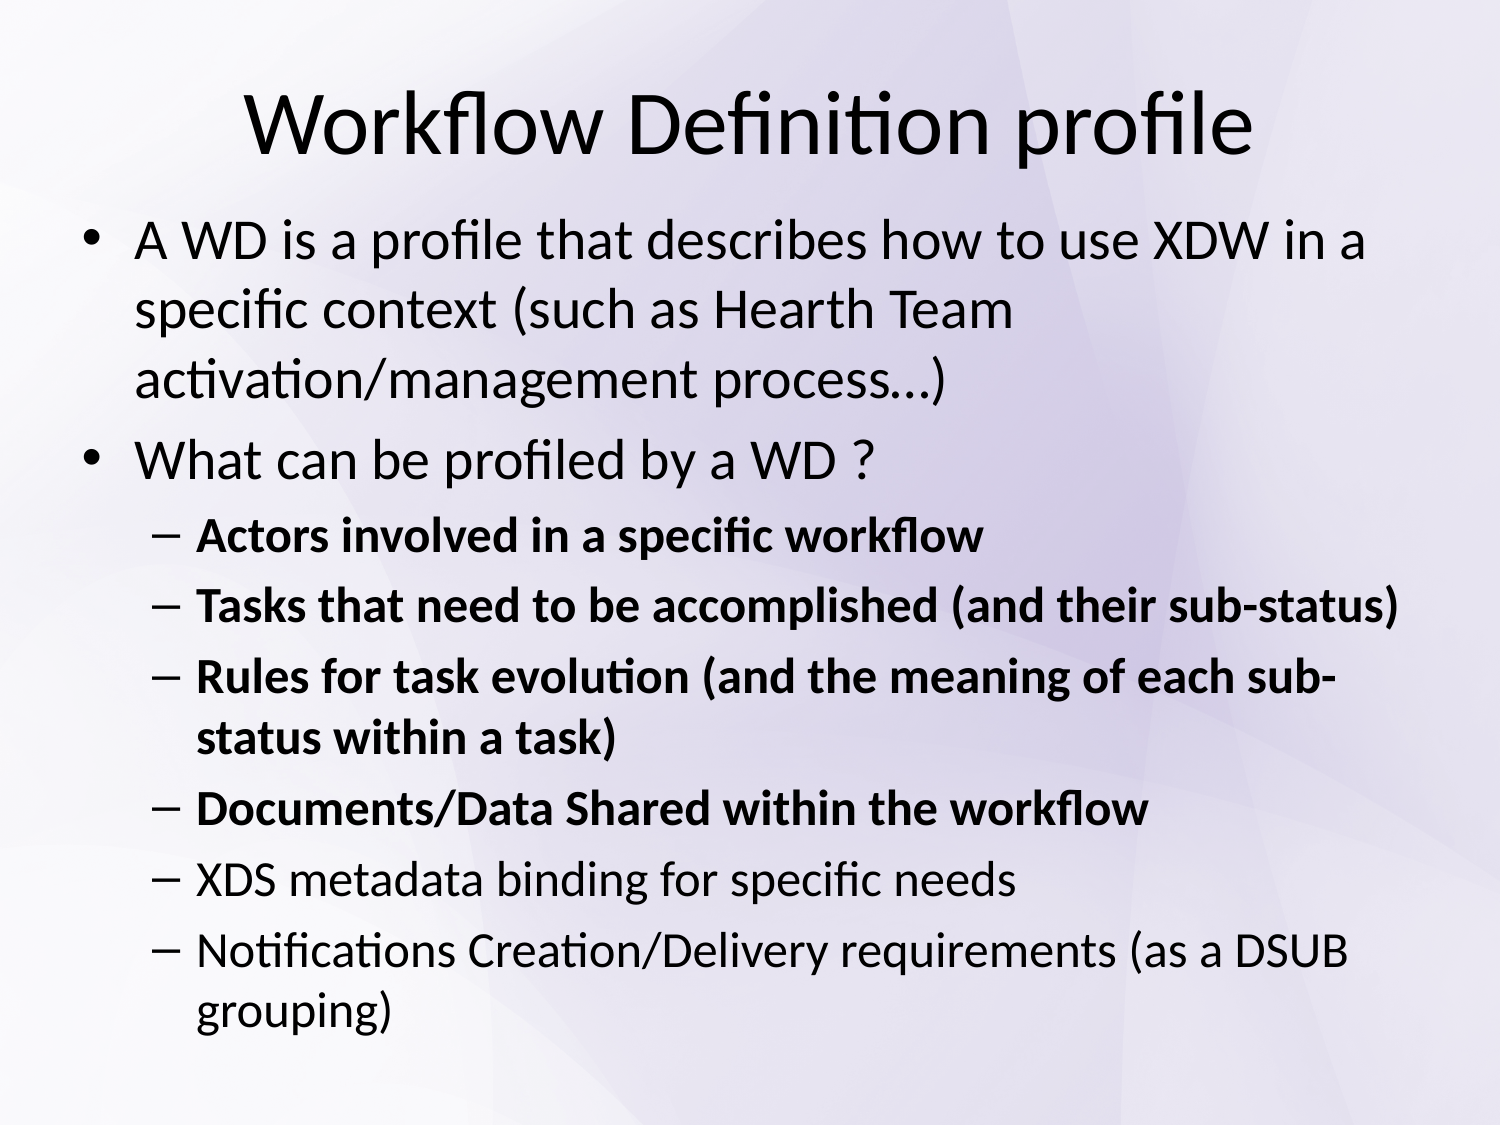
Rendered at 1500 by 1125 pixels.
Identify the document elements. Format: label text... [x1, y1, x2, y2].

list A WD is a profile that describes how to use XDW in a specific context (such as Hearth Team activation/management process…) What can be profiled by a WD ? Actors involved in a specific workflow Tasks that need to be accomplished (and their sub-status) Rules for task evolution (and the meaning of each sub-status within a task) Documents/Data Shared within the workflow XDS metadata binding for specific needs Notifications Creation/Delivery requirements (as a DSUB grouping) [66, 193, 1417, 1067]
title Workflow Definition profile [75, 24, 1425, 212]
